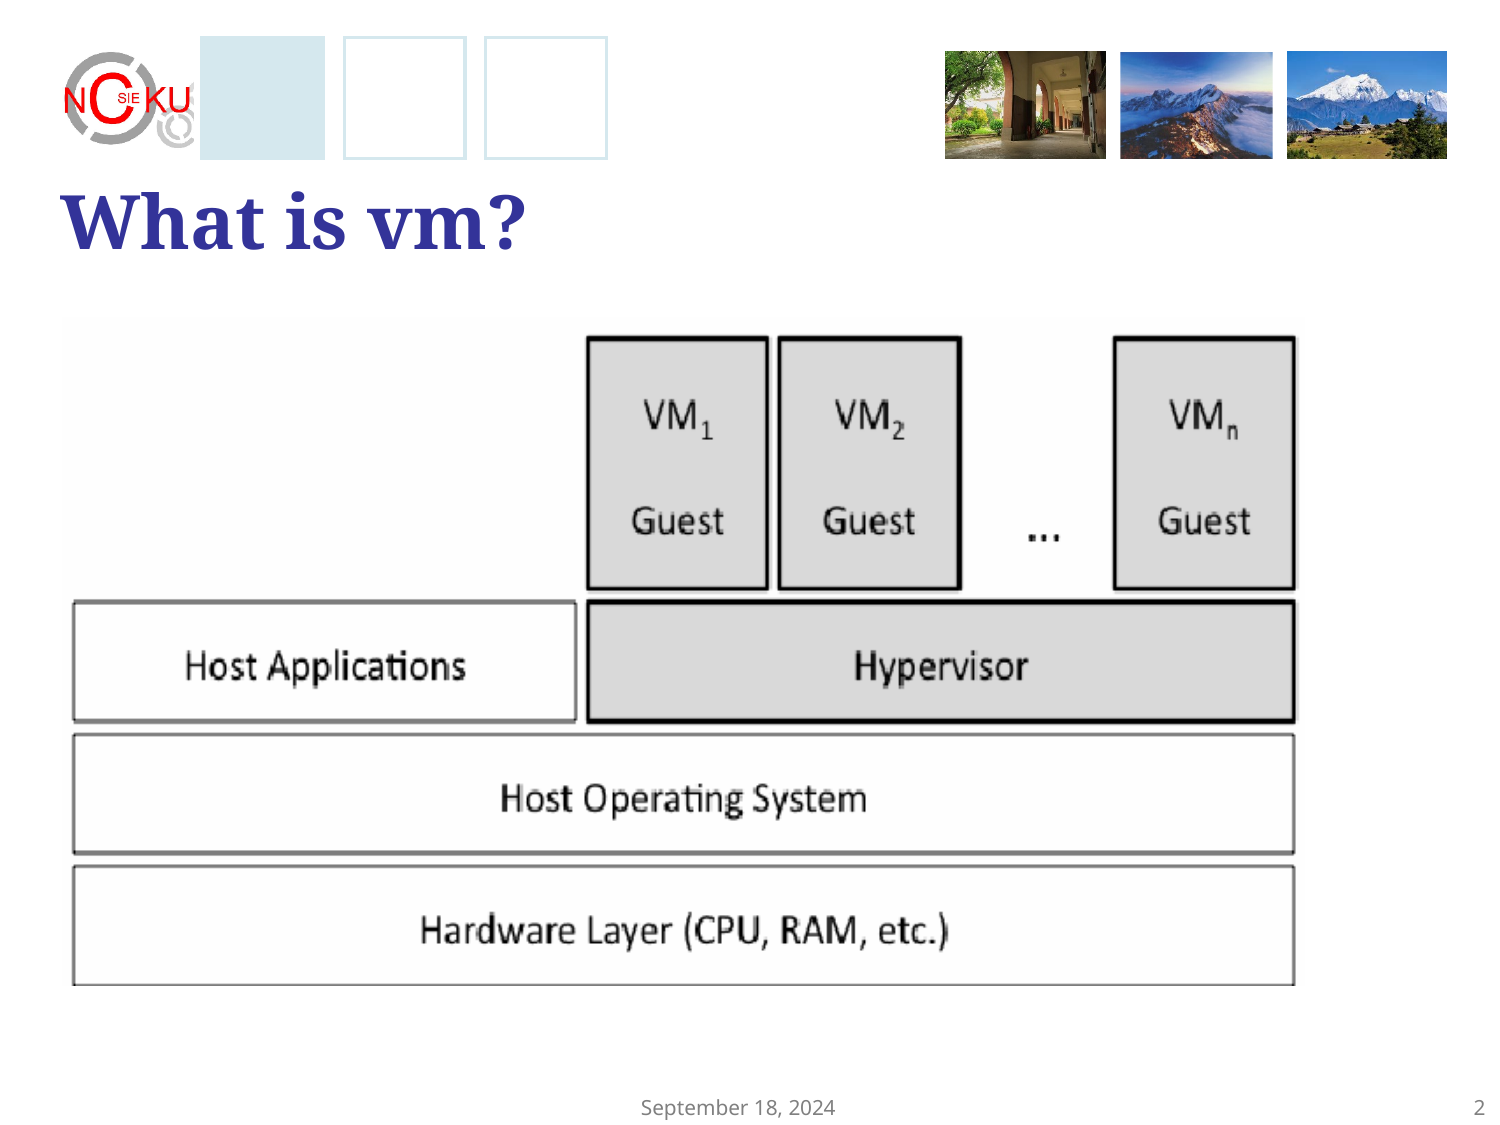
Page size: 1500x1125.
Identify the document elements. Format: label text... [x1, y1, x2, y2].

title What is vm? [60, 160, 1421, 291]
picture [945, 51, 1106, 159]
slide_number 2 [1423, 1087, 1500, 1125]
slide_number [625, 1087, 875, 1125]
picture [1287, 51, 1447, 159]
picture [60, 316, 1310, 986]
picture [1120, 52, 1273, 159]
picture [59, 37, 194, 161]
